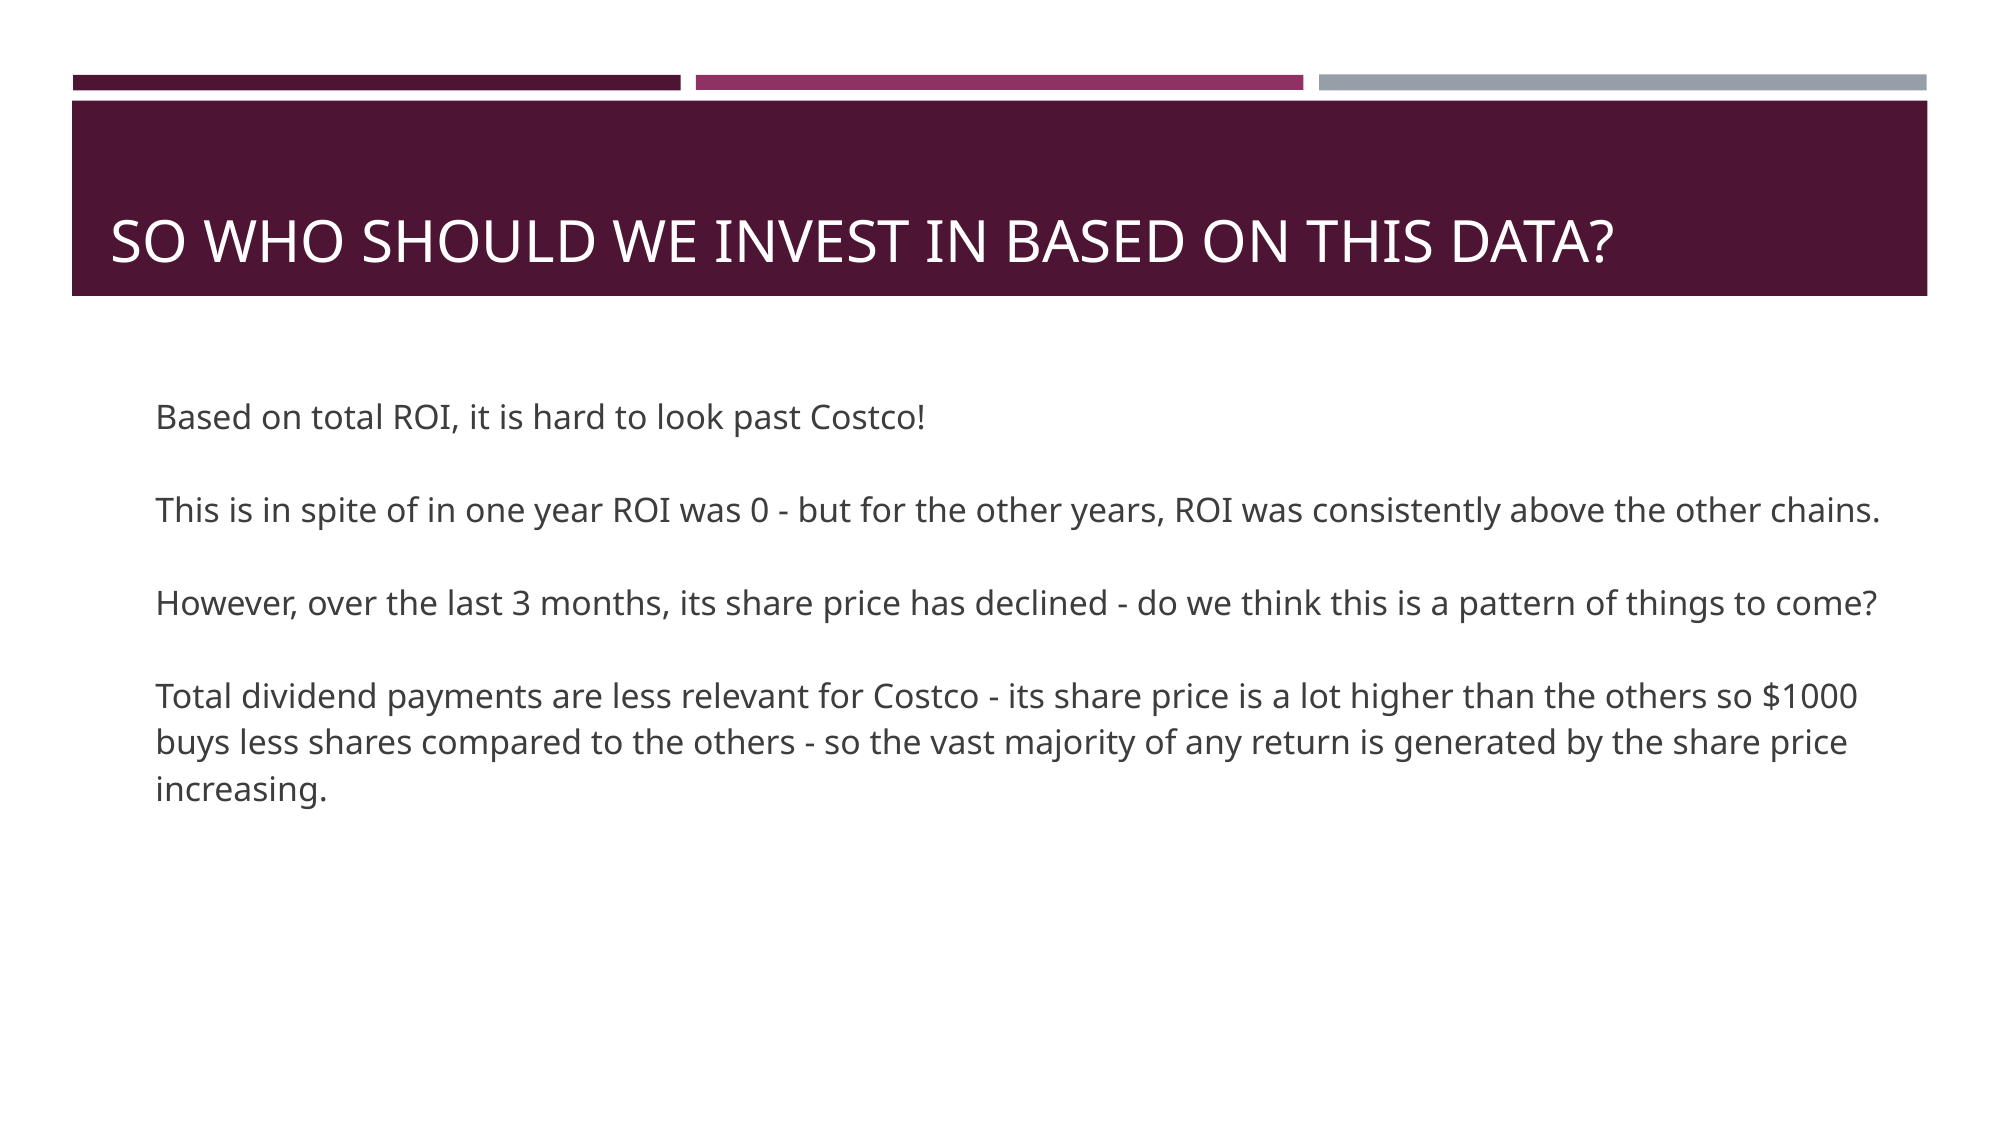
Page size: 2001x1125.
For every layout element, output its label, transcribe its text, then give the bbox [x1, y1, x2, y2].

list Based on total ROI, it is hard to look past Costco! This is in spite of in one year ROI was 0 - but for the other years, ROI was consistently above the other chains. However, over the last 3 months, its share price has declined - do we think this is a pattern of things to come? Total dividend payments are less relevant for Costco - its share price is a lot higher than the others so $1000 buys less shares compared to the others - so the vast majority of any return is generated by the share price increasing. [95, 357, 1905, 962]
title SO WHO SHOULD WE INVEST IN BASED ON THIS DATA? [95, 115, 1905, 282]
